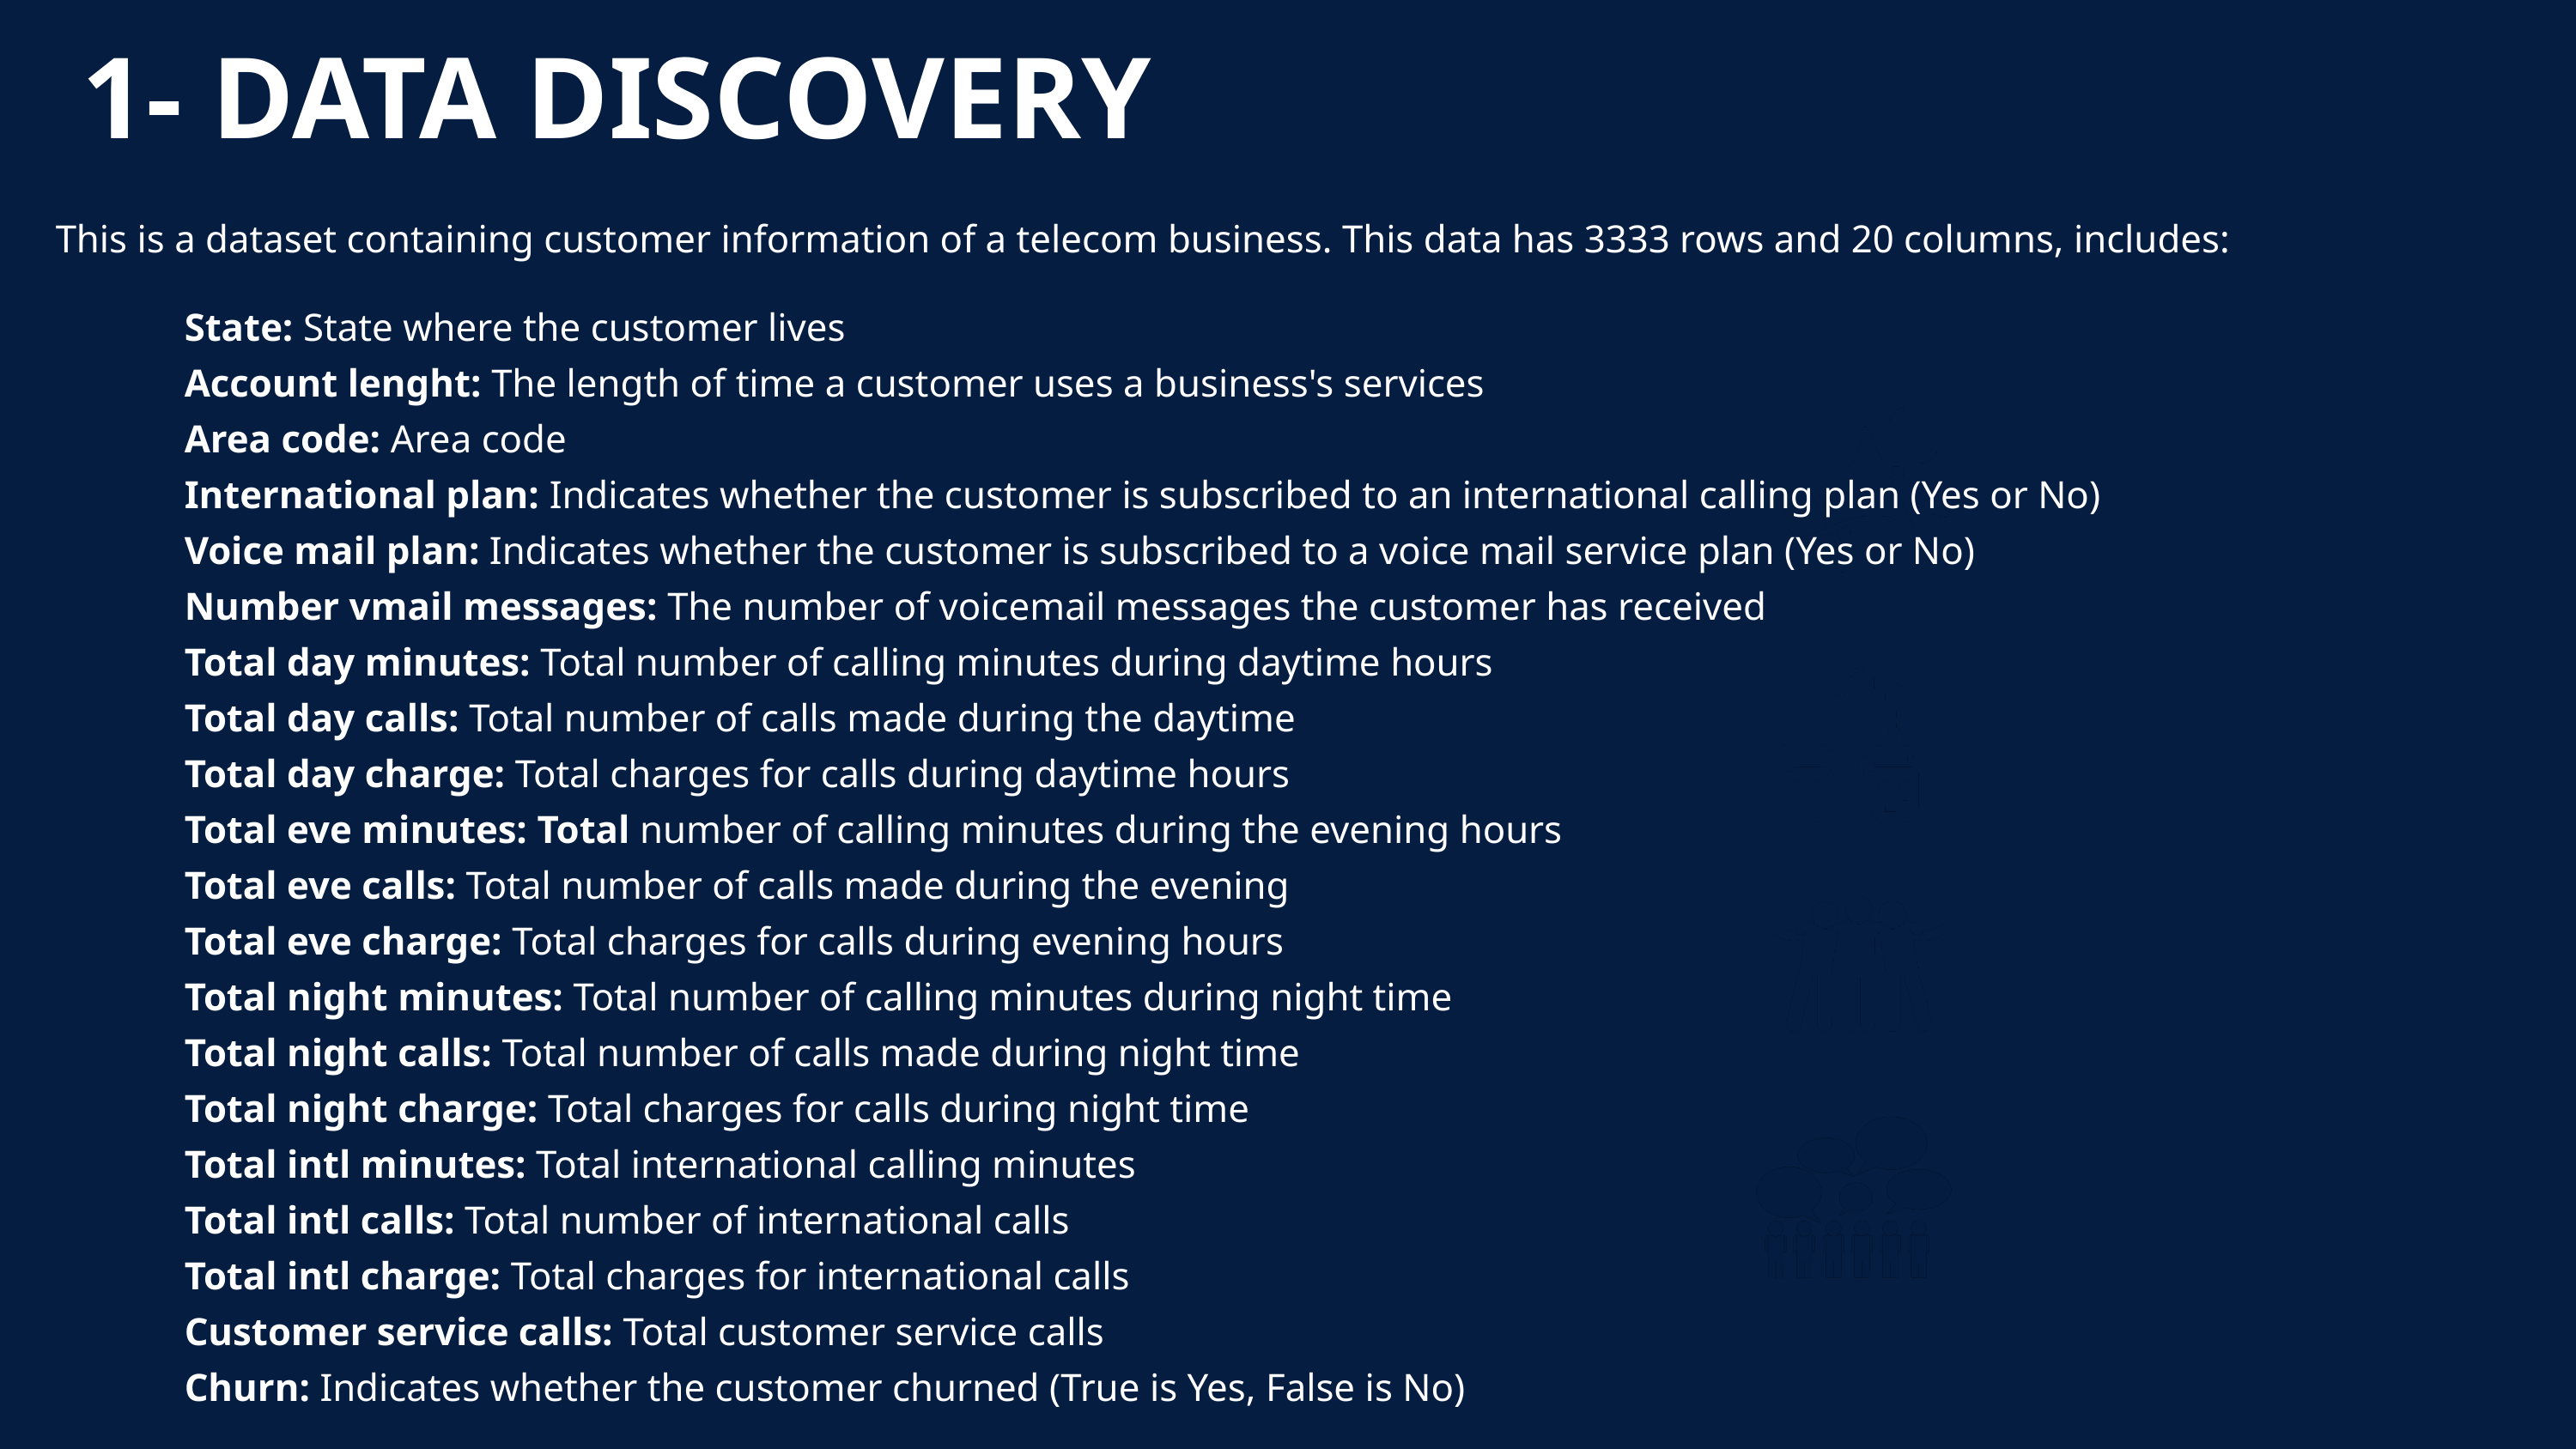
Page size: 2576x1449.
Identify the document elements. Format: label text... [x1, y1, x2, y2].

text_box This is a dataset containing customer information of a telecom business. This data has 3333 rows and 20 columns, includes: State: State where the customer lives Account lenght: The length of time a customer uses a business's services Area code: Area code International plan: Indicates whether the customer is subscribed to an international calling plan (Yes or No) Voice mail plan: Indicates whether the customer is subscribed to a voice mail service plan (Yes or No) Number vmail messages: The number of voicemail messages the customer has received Total day minutes: Total number of calling minutes during daytime hours Total day calls: Total number of calls made during the daytime Total day charge: Total charges for calls during daytime hours Total eve minutes: Total number of calling minutes during the evening hours Total eve calls: Total number of calls made during the evening Total eve charge: Total charges for calls during evening hours Total night minutes: Total number of calling minutes during night time Total night calls: Total number of calls made during night time Total night charge: Total charges for calls during night time Total intl minutes: Total international calling minutes Total intl calls: Total number of international calls Total intl charge: Total charges for international calls Customer service calls: Total customer service calls Churn: Indicates whether the customer churned (True is Yes, False is No) [43, 209, 2533, 1416]
text_box 1- DATA DISCOVERY [0, 27, 1235, 161]
